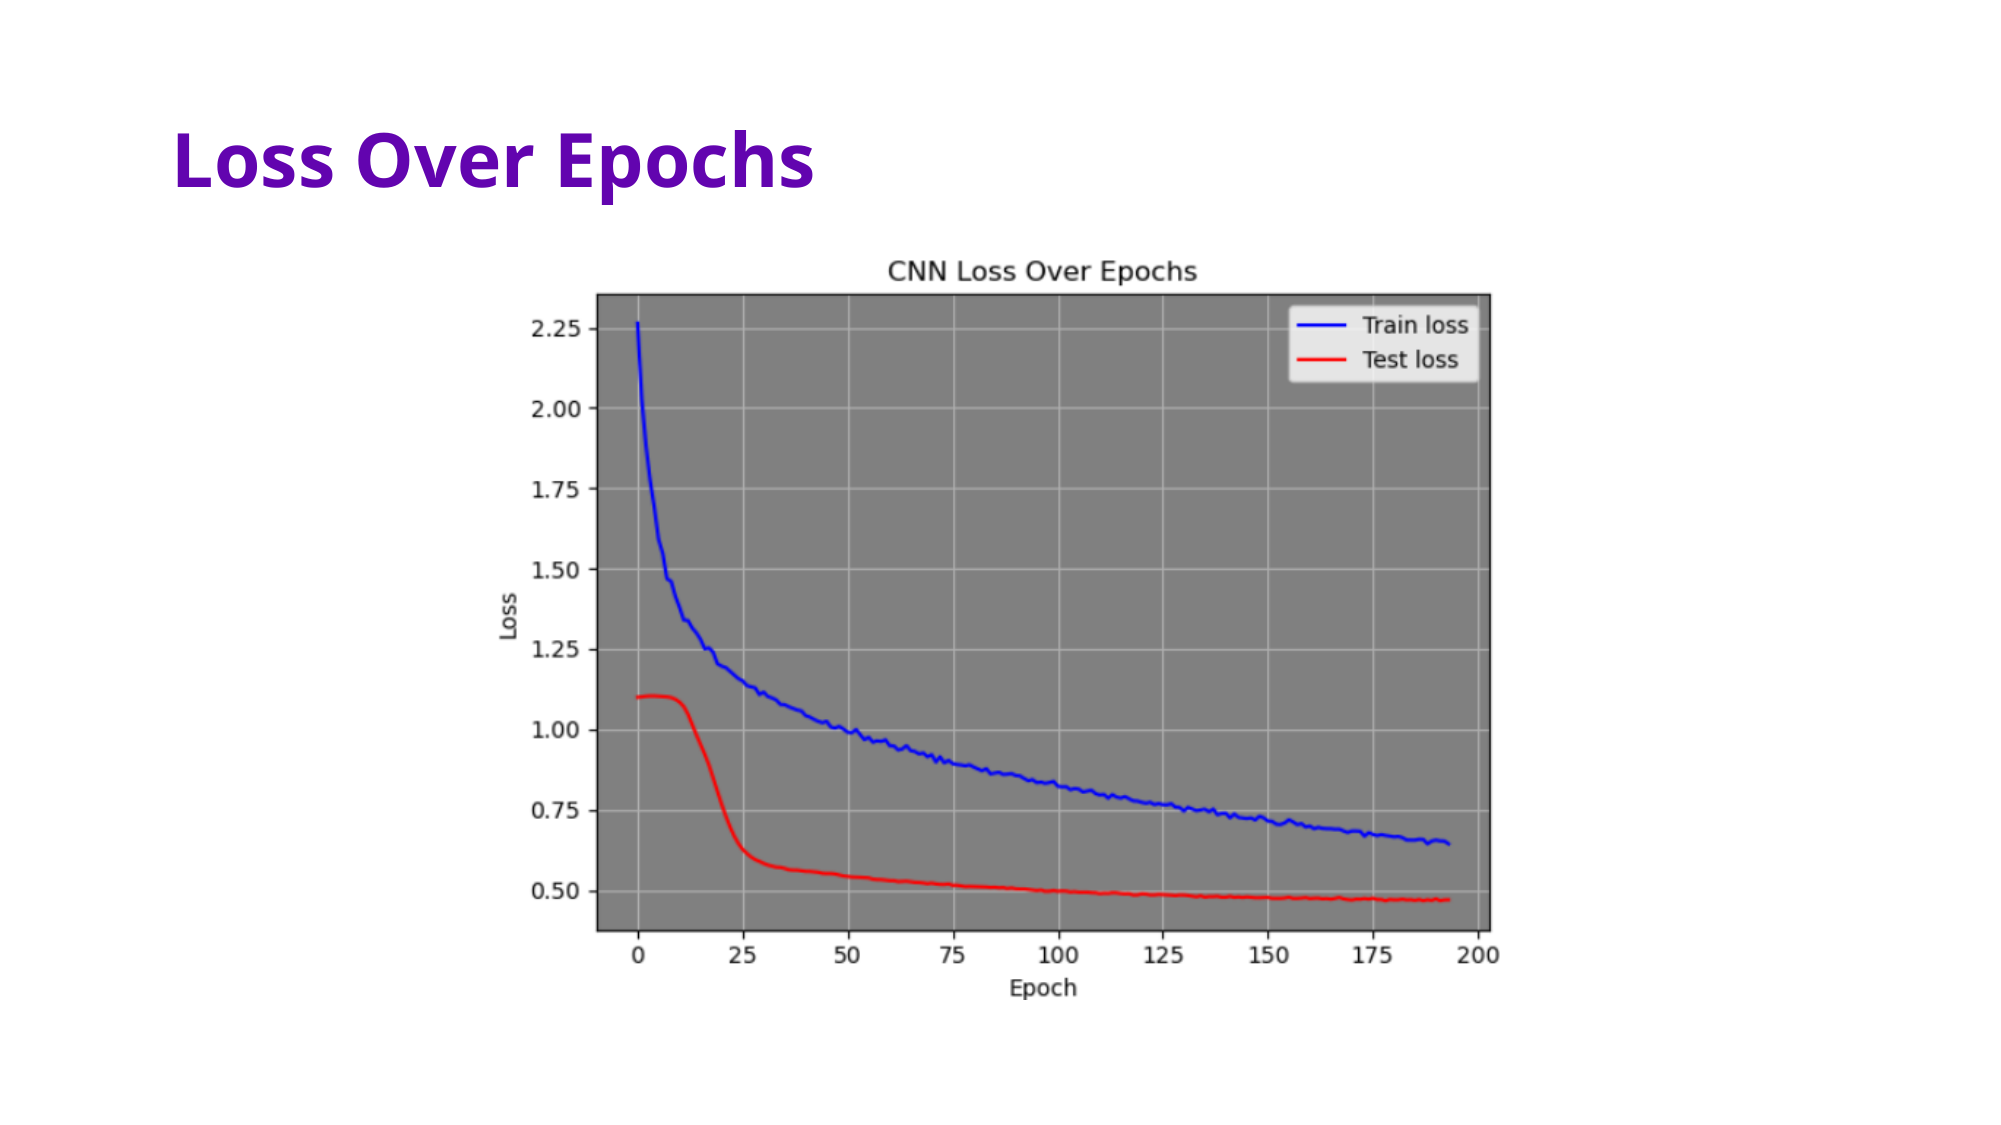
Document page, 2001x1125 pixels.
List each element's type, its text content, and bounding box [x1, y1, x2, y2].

title Loss Over Epochs [156, 97, 1844, 223]
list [489, 251, 1511, 1000]
